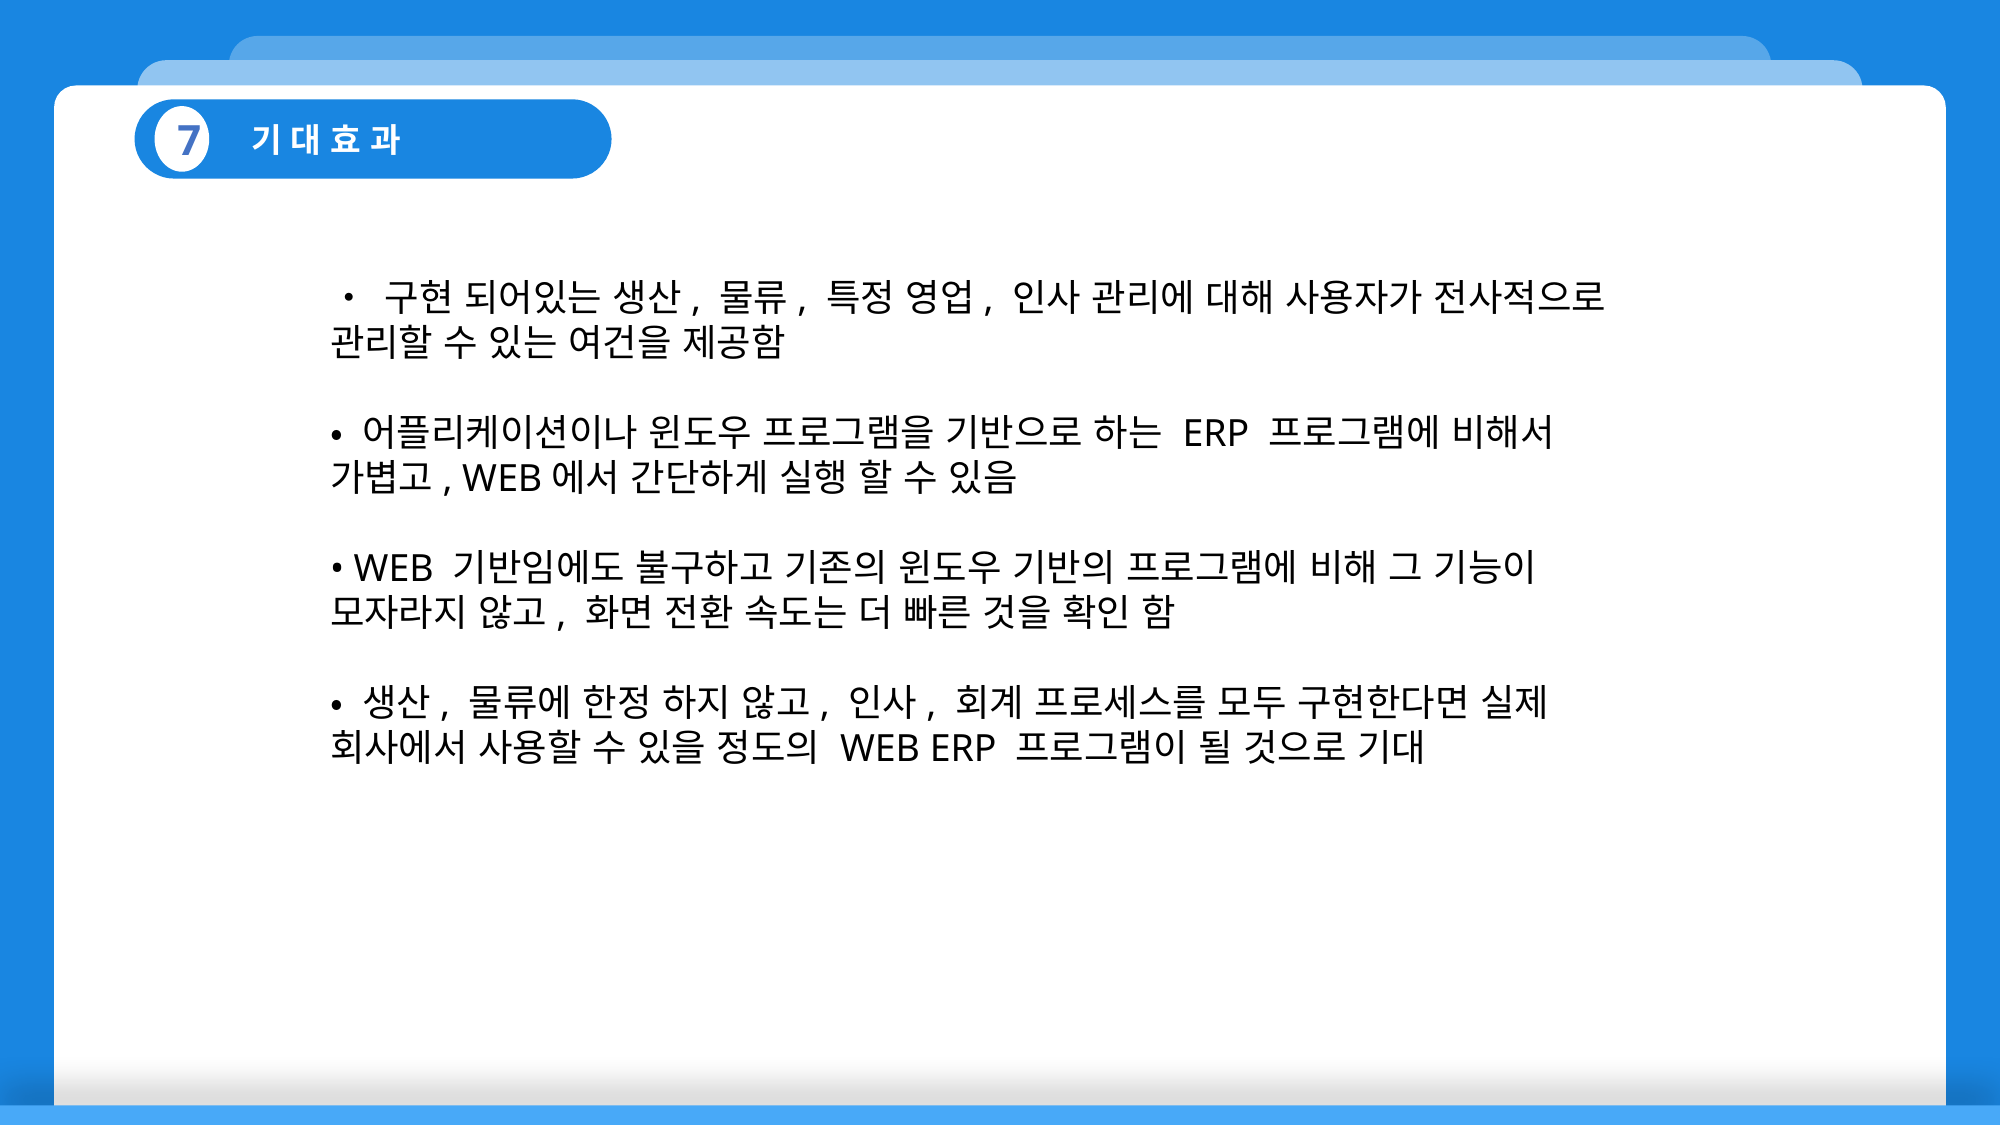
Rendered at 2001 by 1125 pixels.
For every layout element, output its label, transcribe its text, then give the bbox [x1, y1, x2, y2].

text_box [136, 59, 1864, 84]
text_box [228, 34, 1772, 59]
text_box [53, 84, 1947, 1068]
text_box 7 [153, 105, 211, 173]
text_box 기 대 효 과 [133, 98, 613, 180]
text_box [0, 1104, 2000, 1125]
text_box • 구현 되어있는 생산, 물류, 특정 영업, 인사 관리에 대해 사용자가 전사적으로 관리할 수 있는 여건을 제공함 • 어플리케이션이나 윈도우 프로그램을 기반으로 하는 ERP 프로그램에 비해서 가볍고, WEB에서 간단하게 실행 할 수 있음 • WEB 기반임에도 불구하고 기존의 윈도우 기반의 프로그램에 비해 그 기능이 모자라지 않고, 화면 전환 속도는 더 빠른 것을 확인 함 • 생산, 물류에 한정 하지 않고, 인사, 회계 프로세스를 모두 구현한다면 실제 회사에서 사용할 수 있을 정도의 WEB ERP 프로그램이 될 것으로 기대 [315, 266, 1630, 777]
